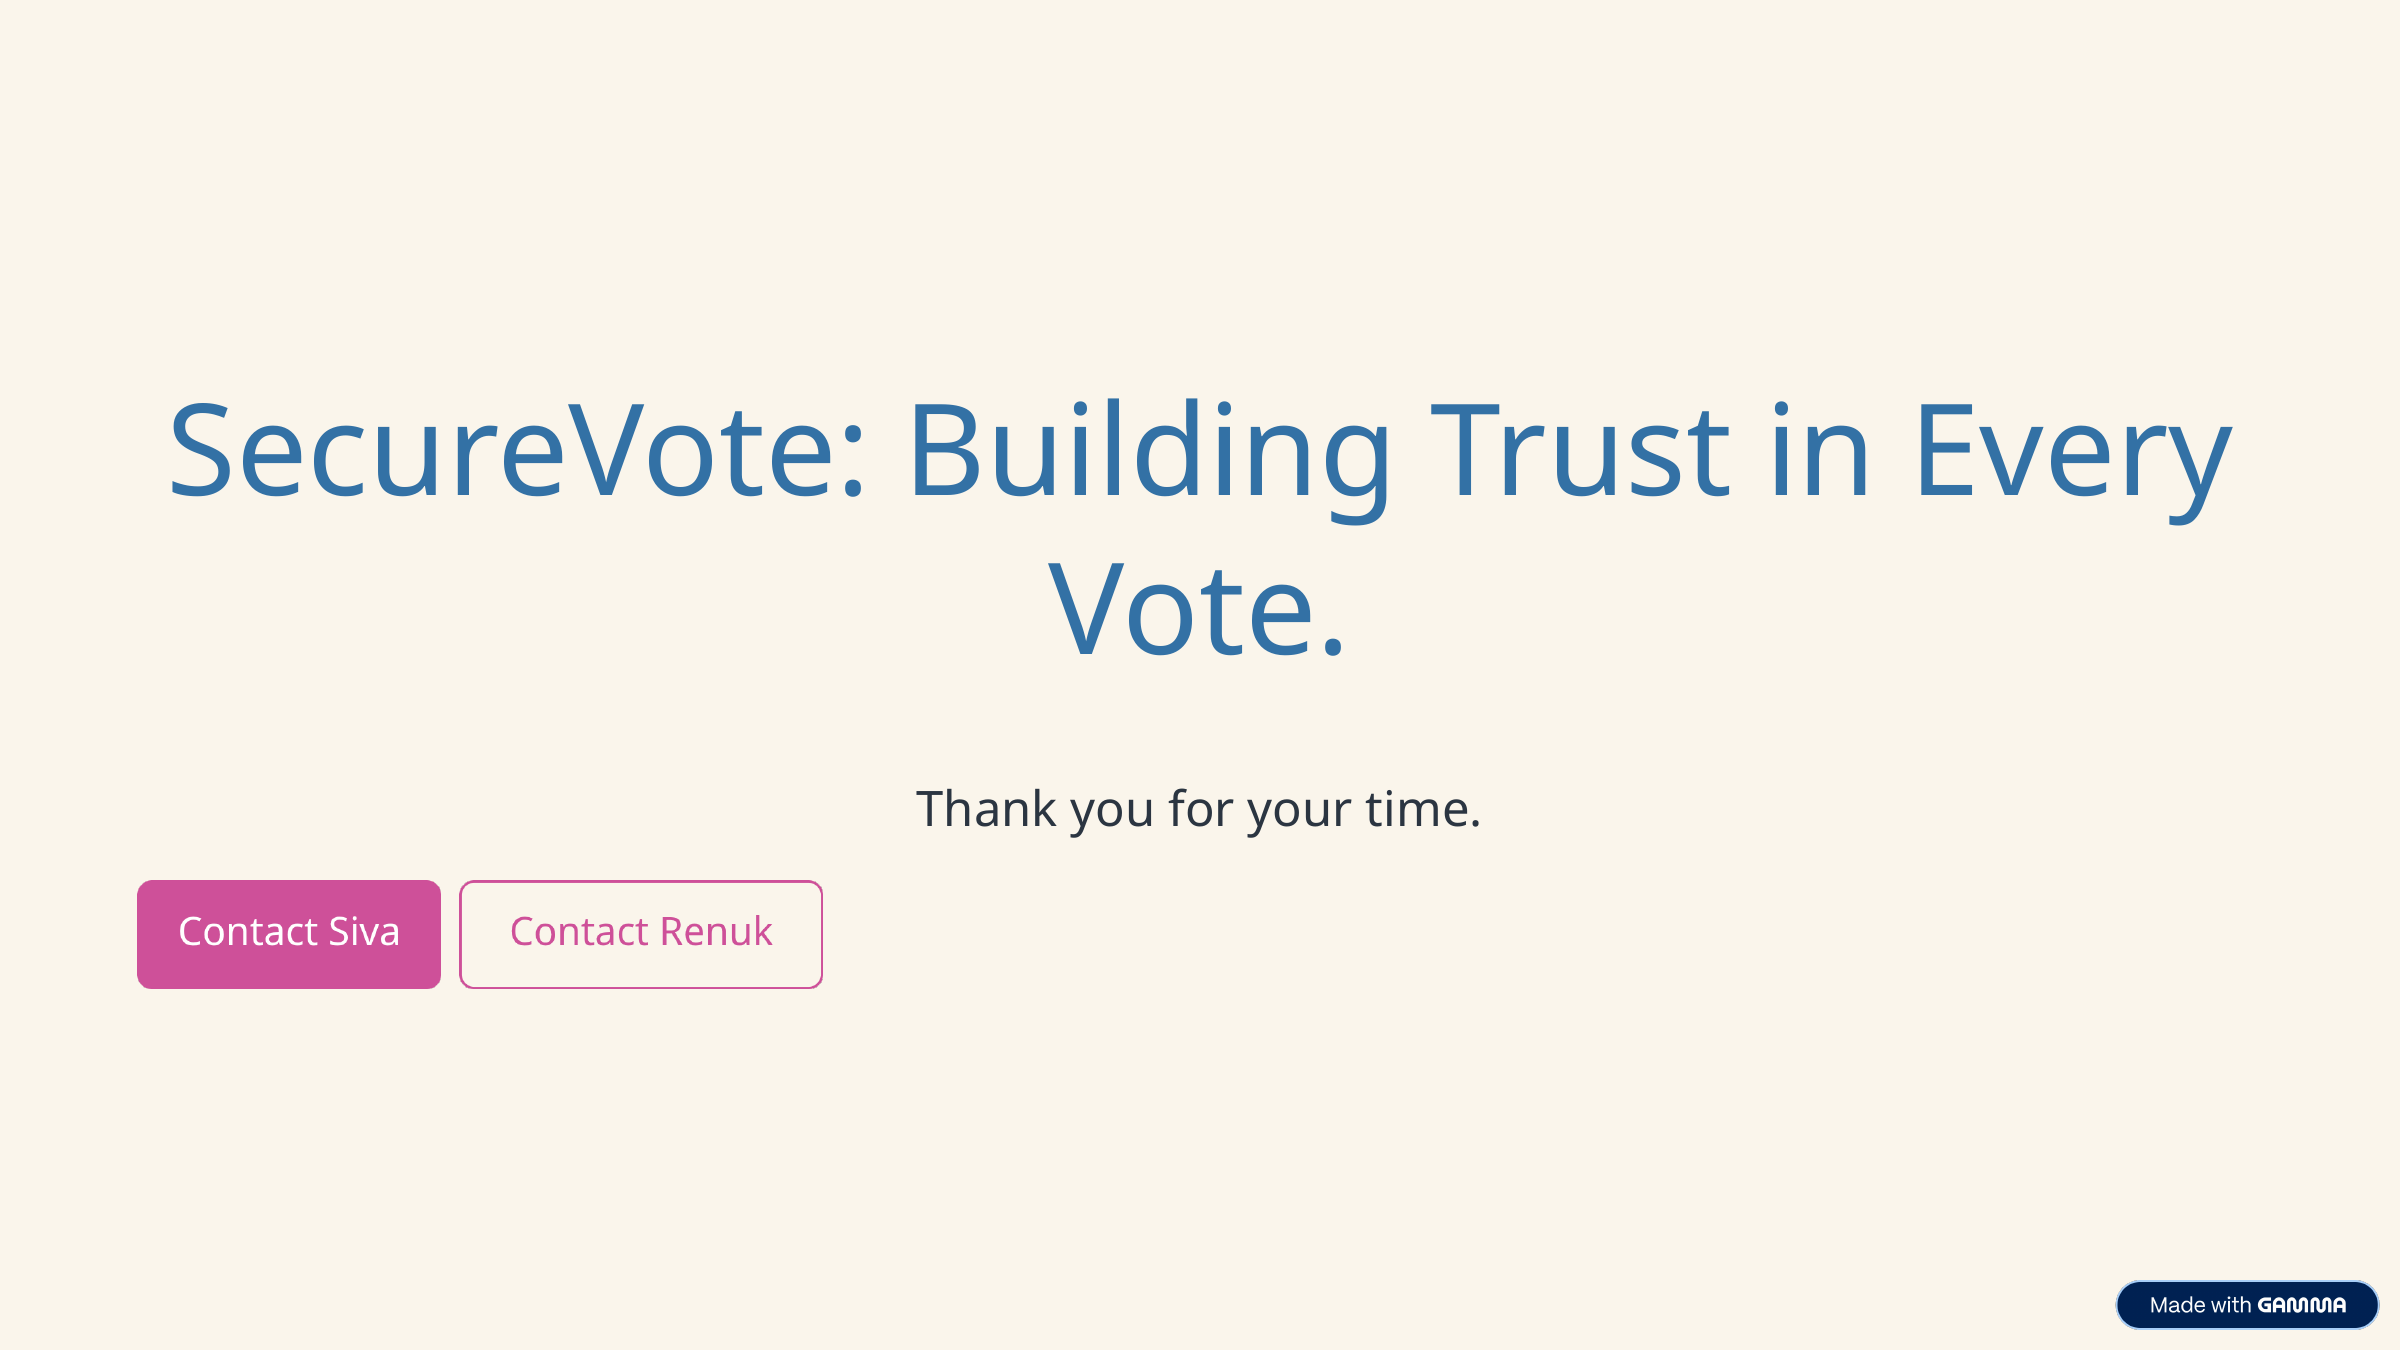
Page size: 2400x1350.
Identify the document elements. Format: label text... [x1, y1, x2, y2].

picture [137, 880, 441, 989]
picture [459, 880, 823, 989]
text_box SecureVote: Building Trust in Every Vote. [137, 360, 2263, 680]
text_box Thank you for your time. [137, 758, 2263, 837]
picture [2106, 1271, 2389, 1339]
